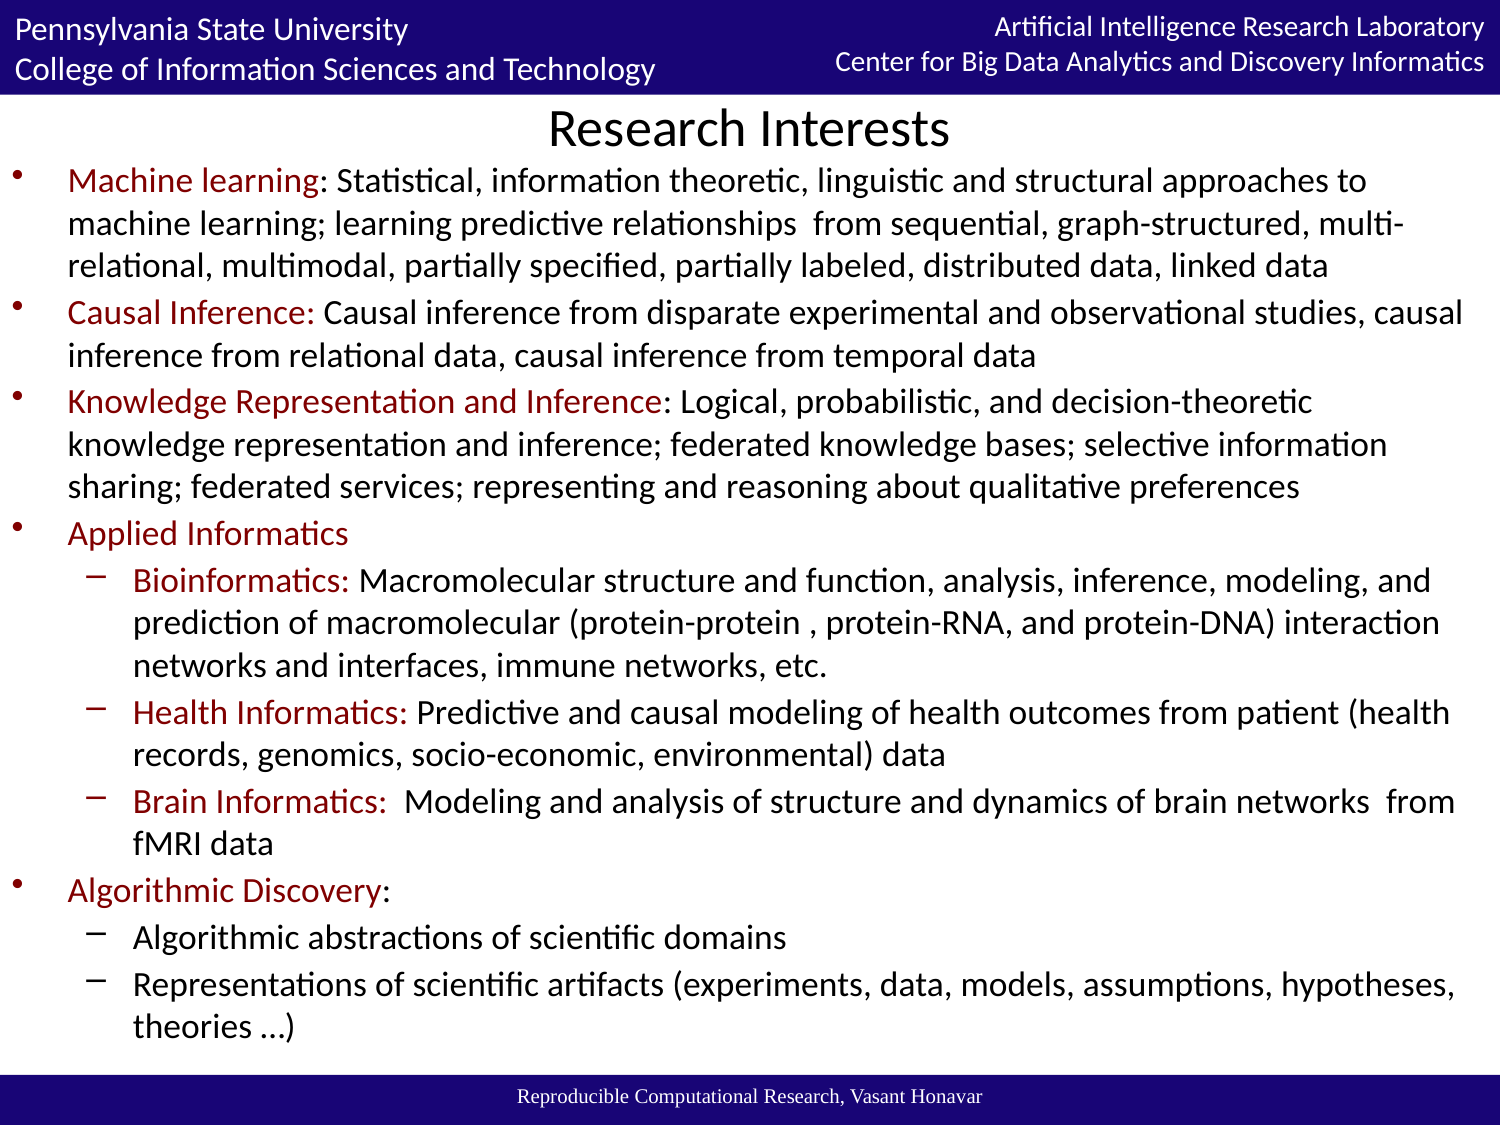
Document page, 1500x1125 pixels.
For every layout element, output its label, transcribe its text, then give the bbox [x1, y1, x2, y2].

list Machine learning: Statistical, information theoretic, linguistic and structural approaches to machine learning; learning predictive relationships from sequential, graph-structured, multi-relational, multimodal, partially specified, partially labeled, distributed data, linked data Causal Inference: Causal inference from disparate experimental and observational studies, causal inference from relational data, causal inference from temporal data Knowledge Representation and Inference: Logical, probabilistic, and decision-theoretic knowledge representation and inference; federated knowledge bases; selective information sharing; federated services; representing and reasoning about qualitative preferences Applied Informatics Bioinformatics: Macromolecular structure and function, analysis, inference, modeling, and prediction of macromolecular (protein-protein , protein-RNA, and protein-DNA) interaction networks and interfaces, immune networks, etc. Health Informatics: Predictive and causal modeling of health outcomes from patient (health records, genomics, socio-economic, environmental) data Brain Informatics: Modeling and analysis of structure and dynamics of brain networks from fMRI data Algorithmic Discovery: Algorithmic abstractions of scientific domains Representations of scientific artifacts (experiments, data, models, assumptions, hypotheses, theories …) [0, 149, 1497, 976]
title Research Interests [0, 99, 1500, 151]
footer Reproducible Computational Research, Vasant Honavar [0, 1074, 1500, 1125]
